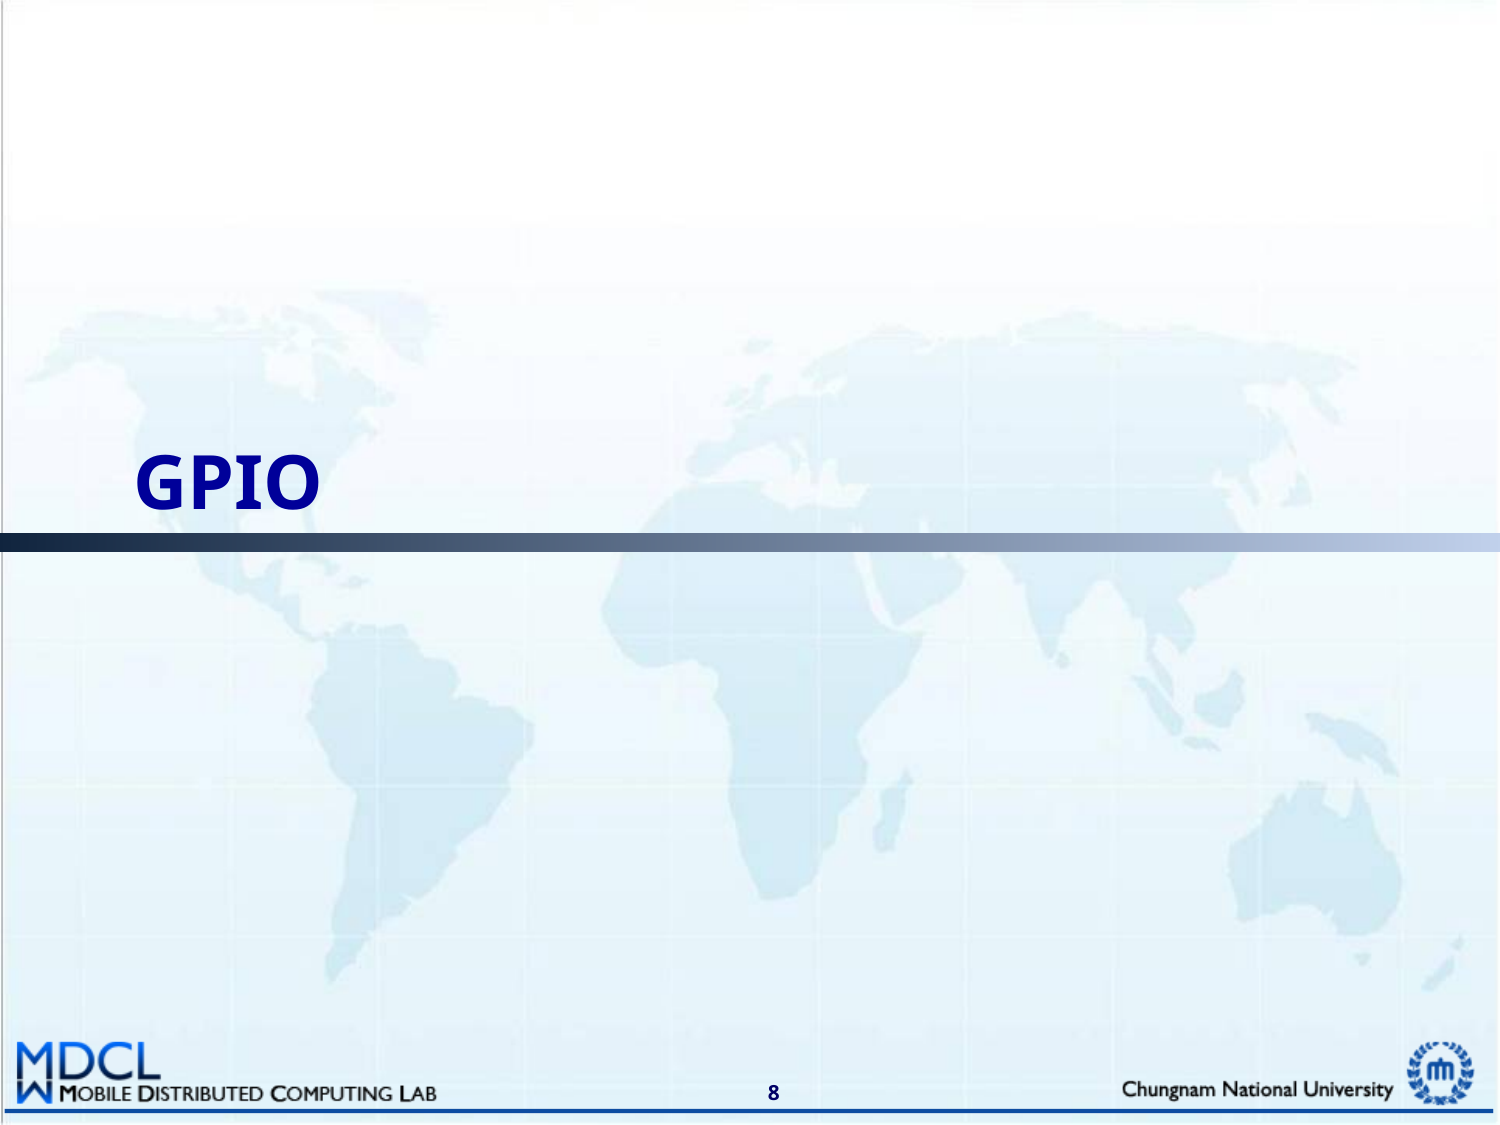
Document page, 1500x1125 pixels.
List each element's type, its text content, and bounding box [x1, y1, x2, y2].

picture [0, 0, 1500, 534]
title GPIO [118, 308, 1394, 532]
picture [0, 551, 1500, 1125]
